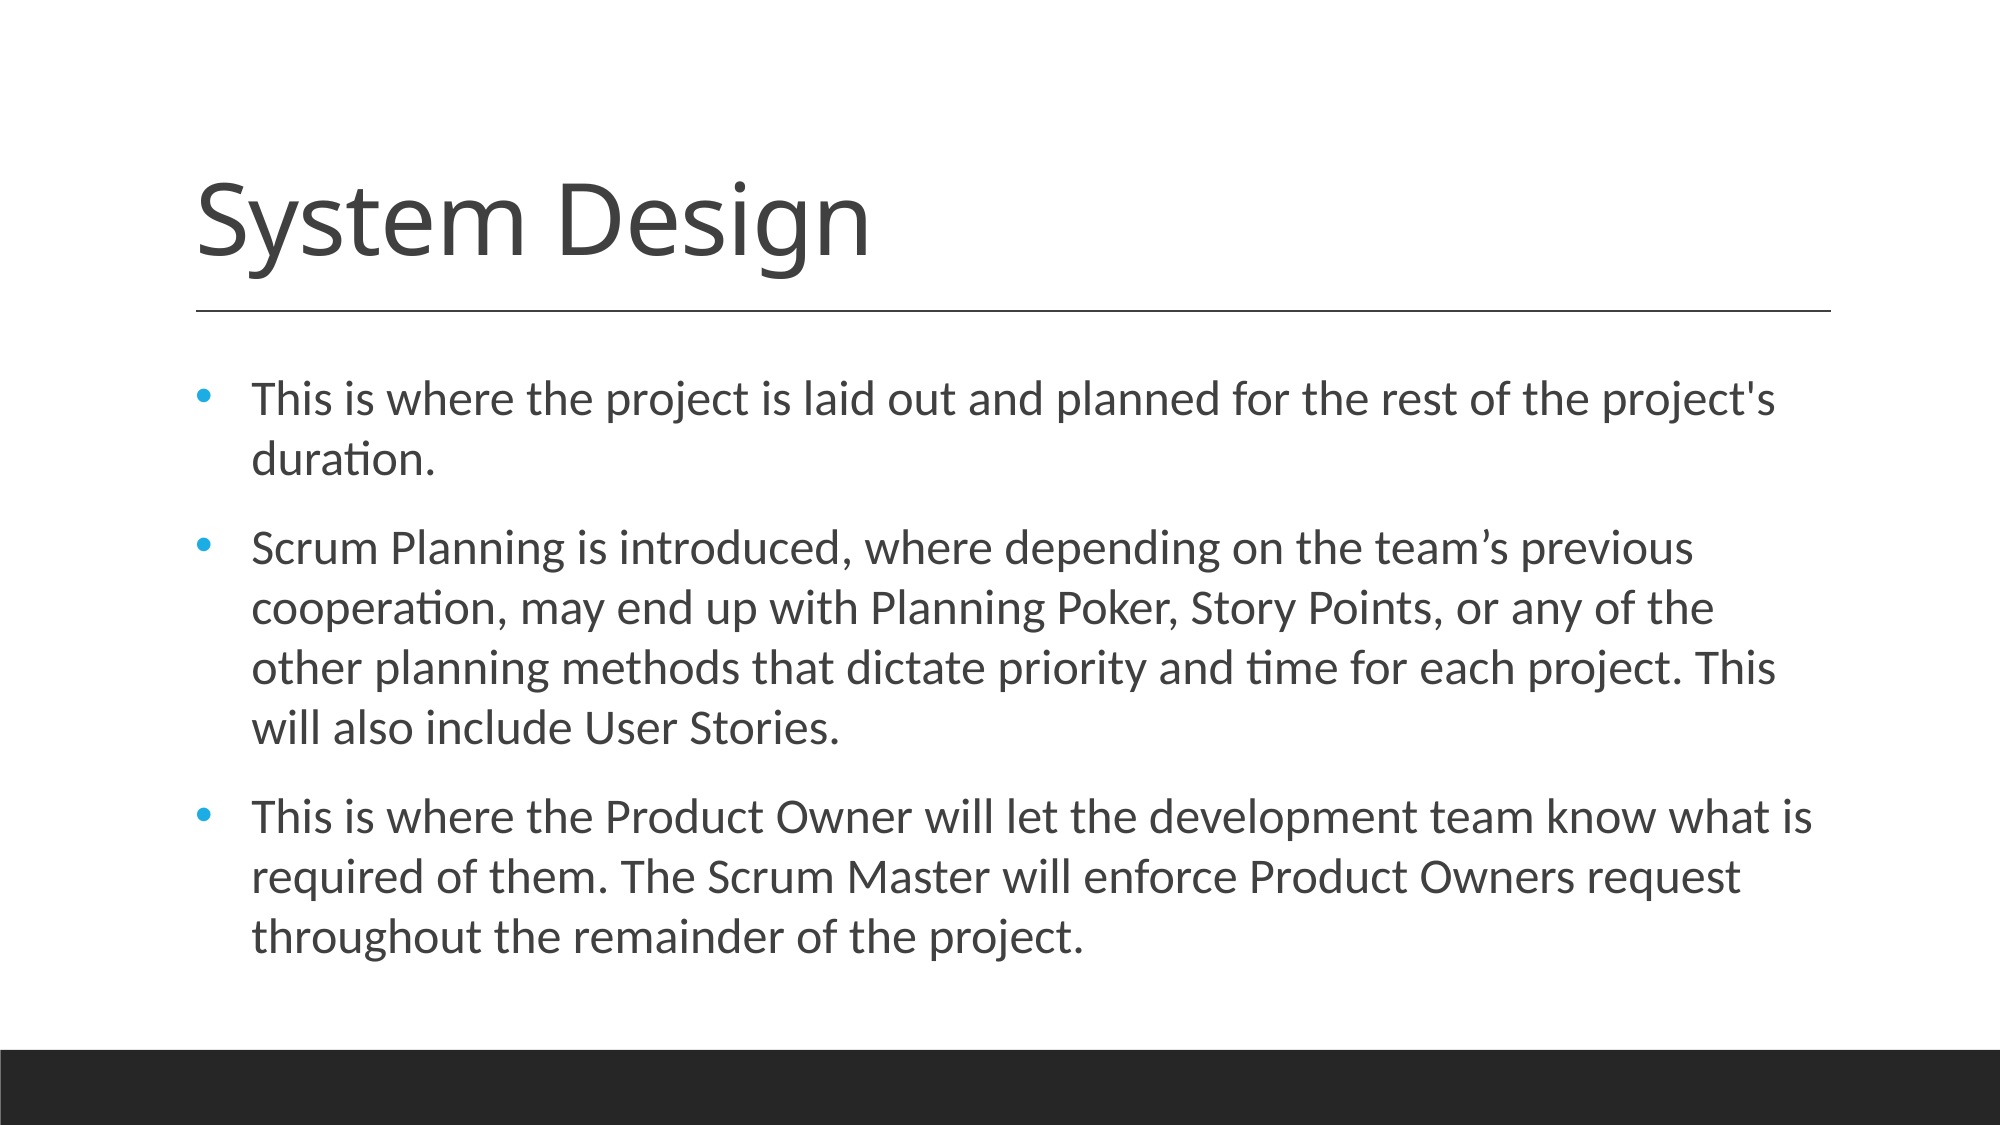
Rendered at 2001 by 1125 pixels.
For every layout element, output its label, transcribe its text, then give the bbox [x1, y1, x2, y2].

title System Design [180, 47, 1830, 285]
list This is where the project is laid out and planned for the rest of the project's duration. Scrum Planning is introduced, where depending on the team’s previous cooperation, may end up with Planning Poker, Story Points, or any of the other planning methods that dictate priority and time for each project. This will also include User Stories. This is where the Product Owner will let the development team know what is required of them. The Scrum Master will enforce Product Owners request throughout the remainder of the project. [180, 358, 1830, 1008]
